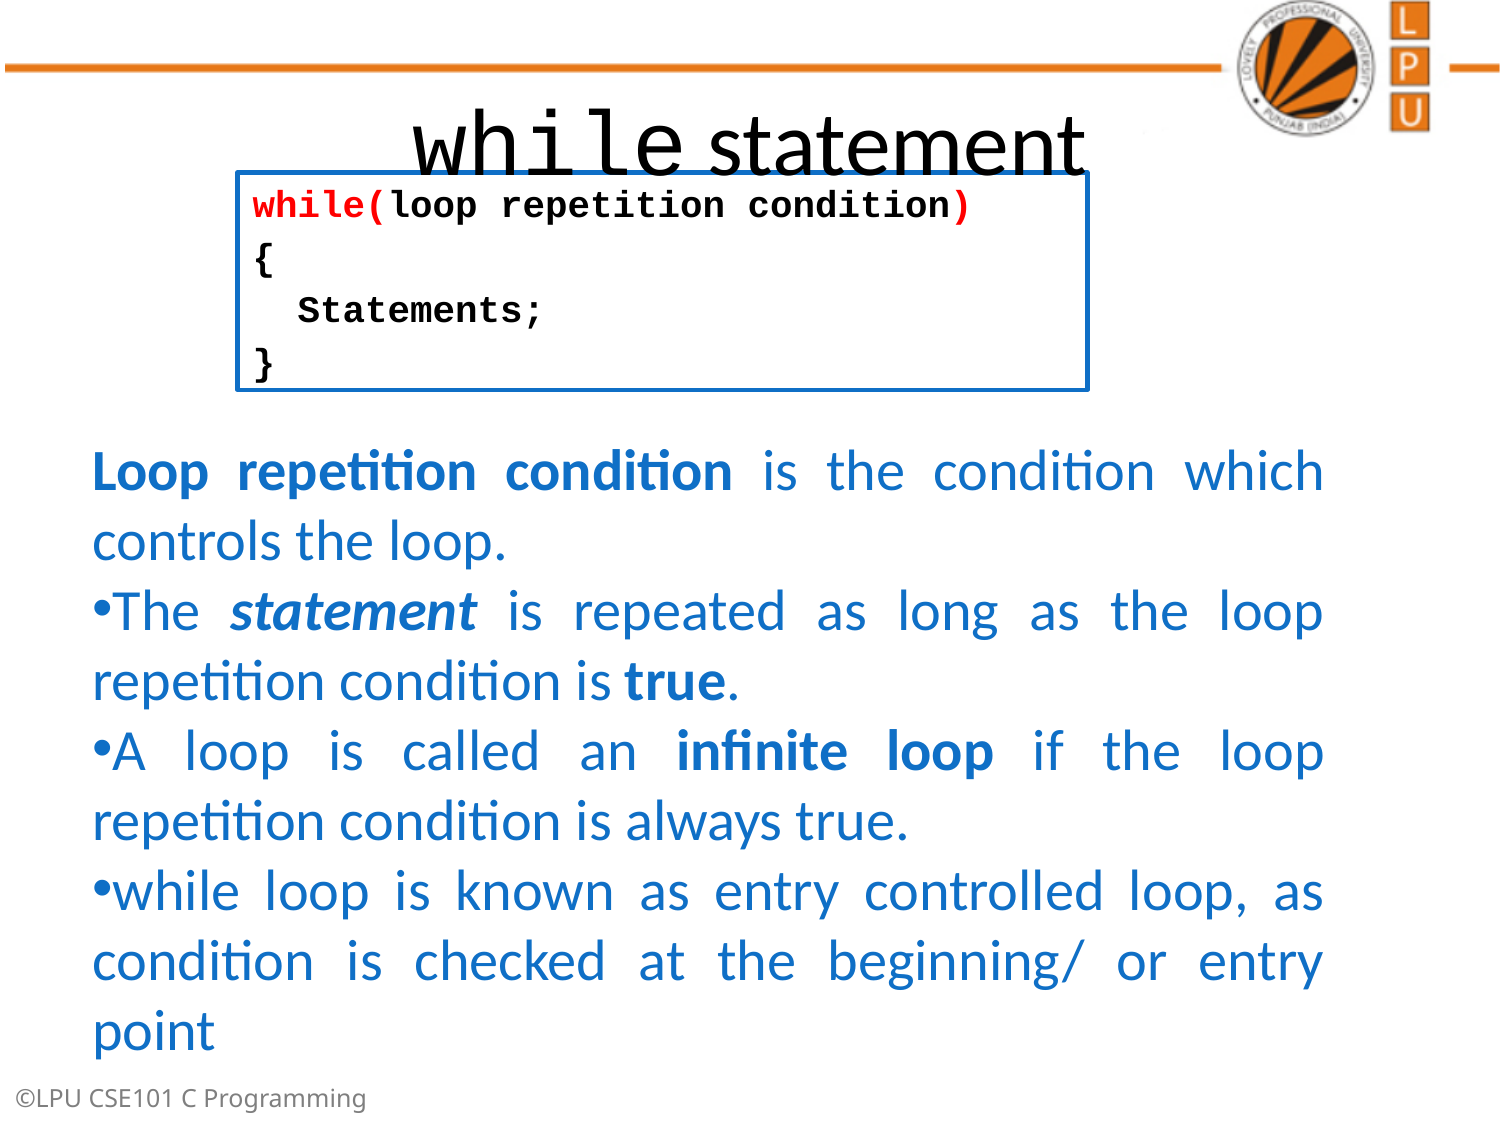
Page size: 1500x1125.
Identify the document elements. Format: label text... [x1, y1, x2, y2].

picture [5, 0, 1500, 155]
text_box while(loop repetition condition) { Statements; } [237, 233, 1088, 390]
title while statement [75, 45, 1425, 233]
text_box Loop repetition condition is the condition which controls the loop. The statement is repeated as long as the loop repetition condition is true. A loop is called an infinite loop if the loop repetition condition is always true. while loop is known as entry controlled loop, as condition is checked at the beginning/ or entry point [77, 425, 1340, 1070]
